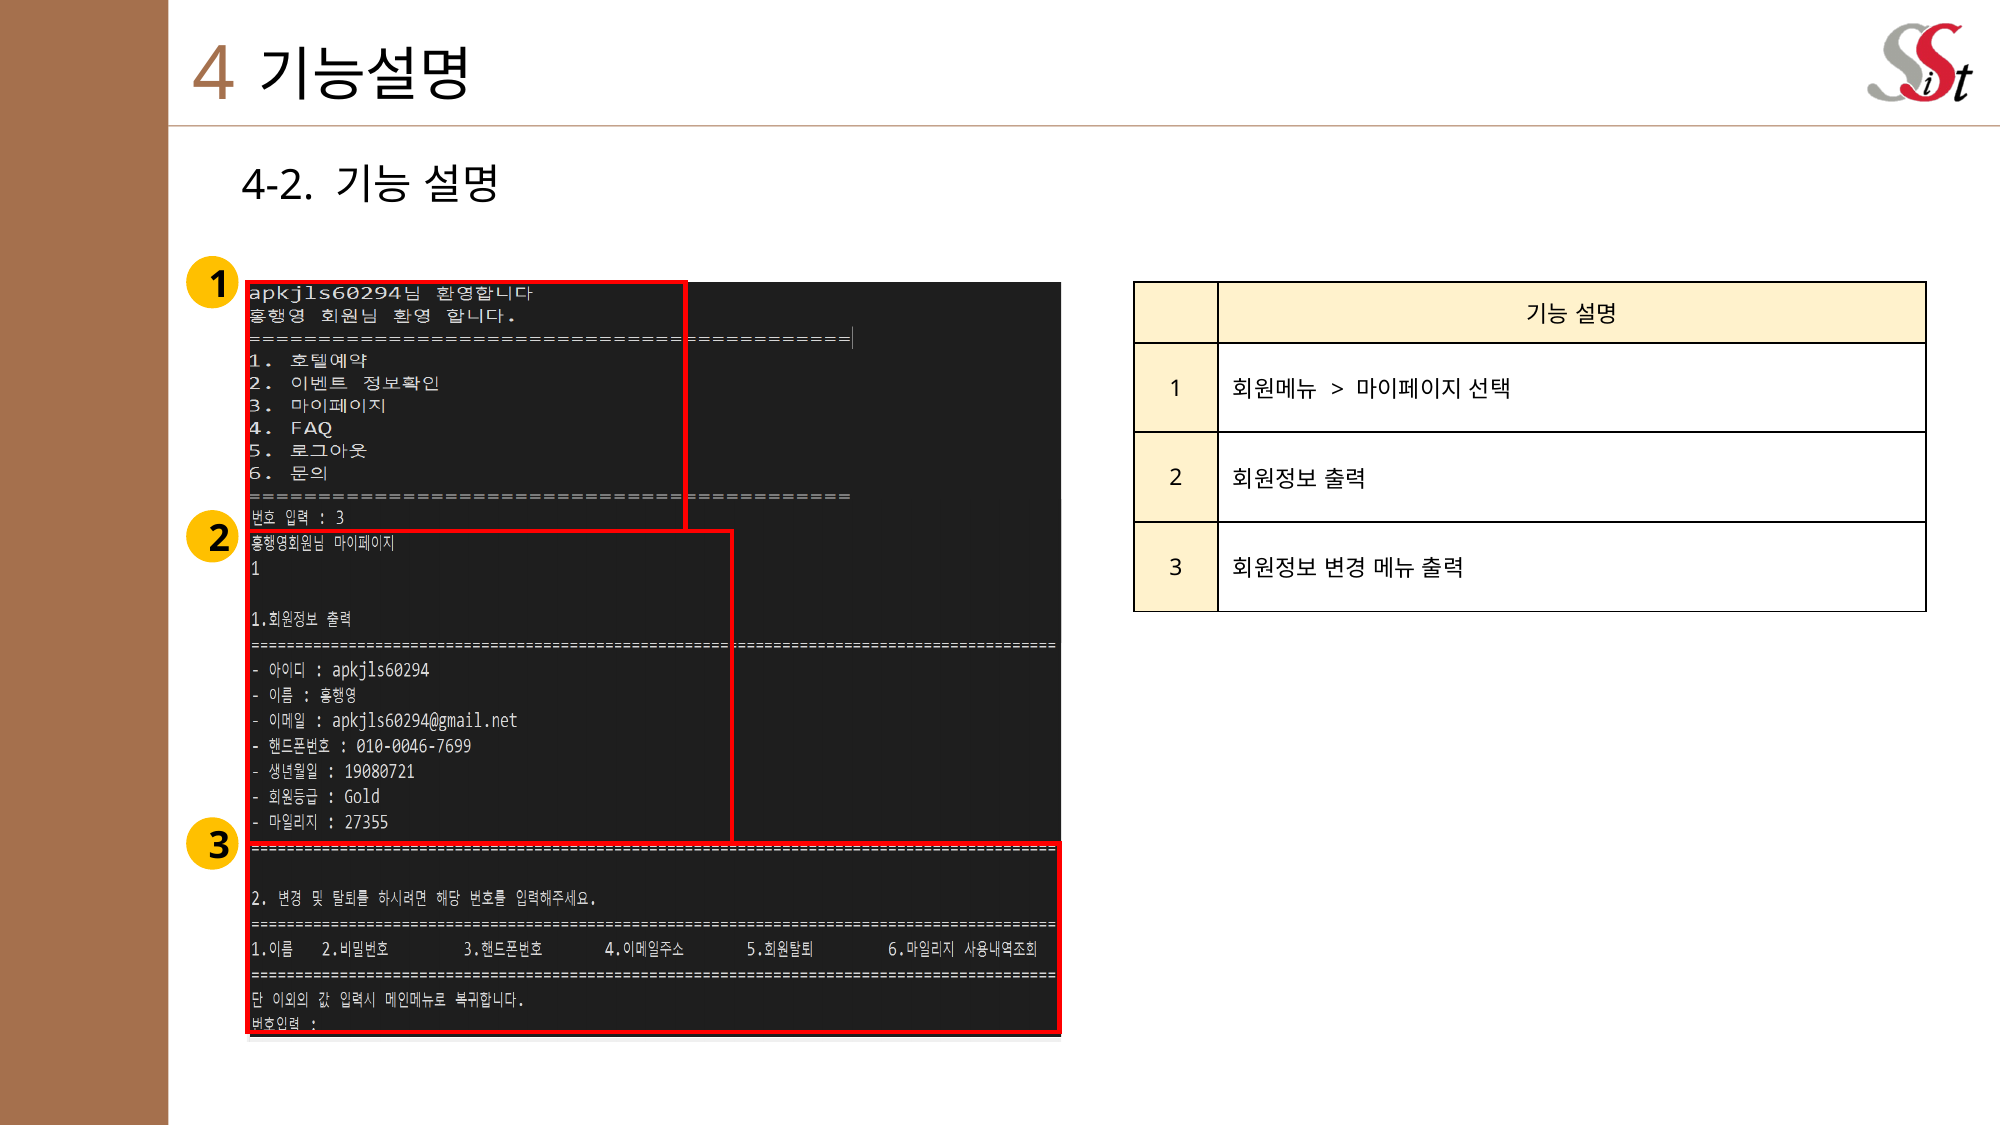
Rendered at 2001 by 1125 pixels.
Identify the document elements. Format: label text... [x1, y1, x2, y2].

picture [246, 282, 1062, 1042]
picture [1855, 11, 1994, 115]
table_cell 3 [1135, 523, 1217, 611]
text_box 기능설명 [255, 29, 765, 114]
table_header 기능 설명 [1219, 283, 1925, 342]
table_cell 2 [1135, 433, 1217, 521]
table_header [1135, 283, 1217, 342]
table_cell 1 [1135, 344, 1217, 431]
text_box 4-2. 기능 설명 [226, 150, 748, 216]
text_box 4 [177, 17, 255, 123]
text_box 1 [185, 254, 240, 310]
text_box 2 [185, 509, 240, 564]
text_box [0, 0, 169, 1125]
text_box 3 [185, 816, 240, 871]
table_cell 회원정보 출력 [1219, 433, 1925, 521]
table_cell 회원정보 변경 메뉴 출력 [1219, 523, 1925, 611]
table_cell 회원메뉴 > 마이페이지 선택 [1219, 344, 1925, 431]
